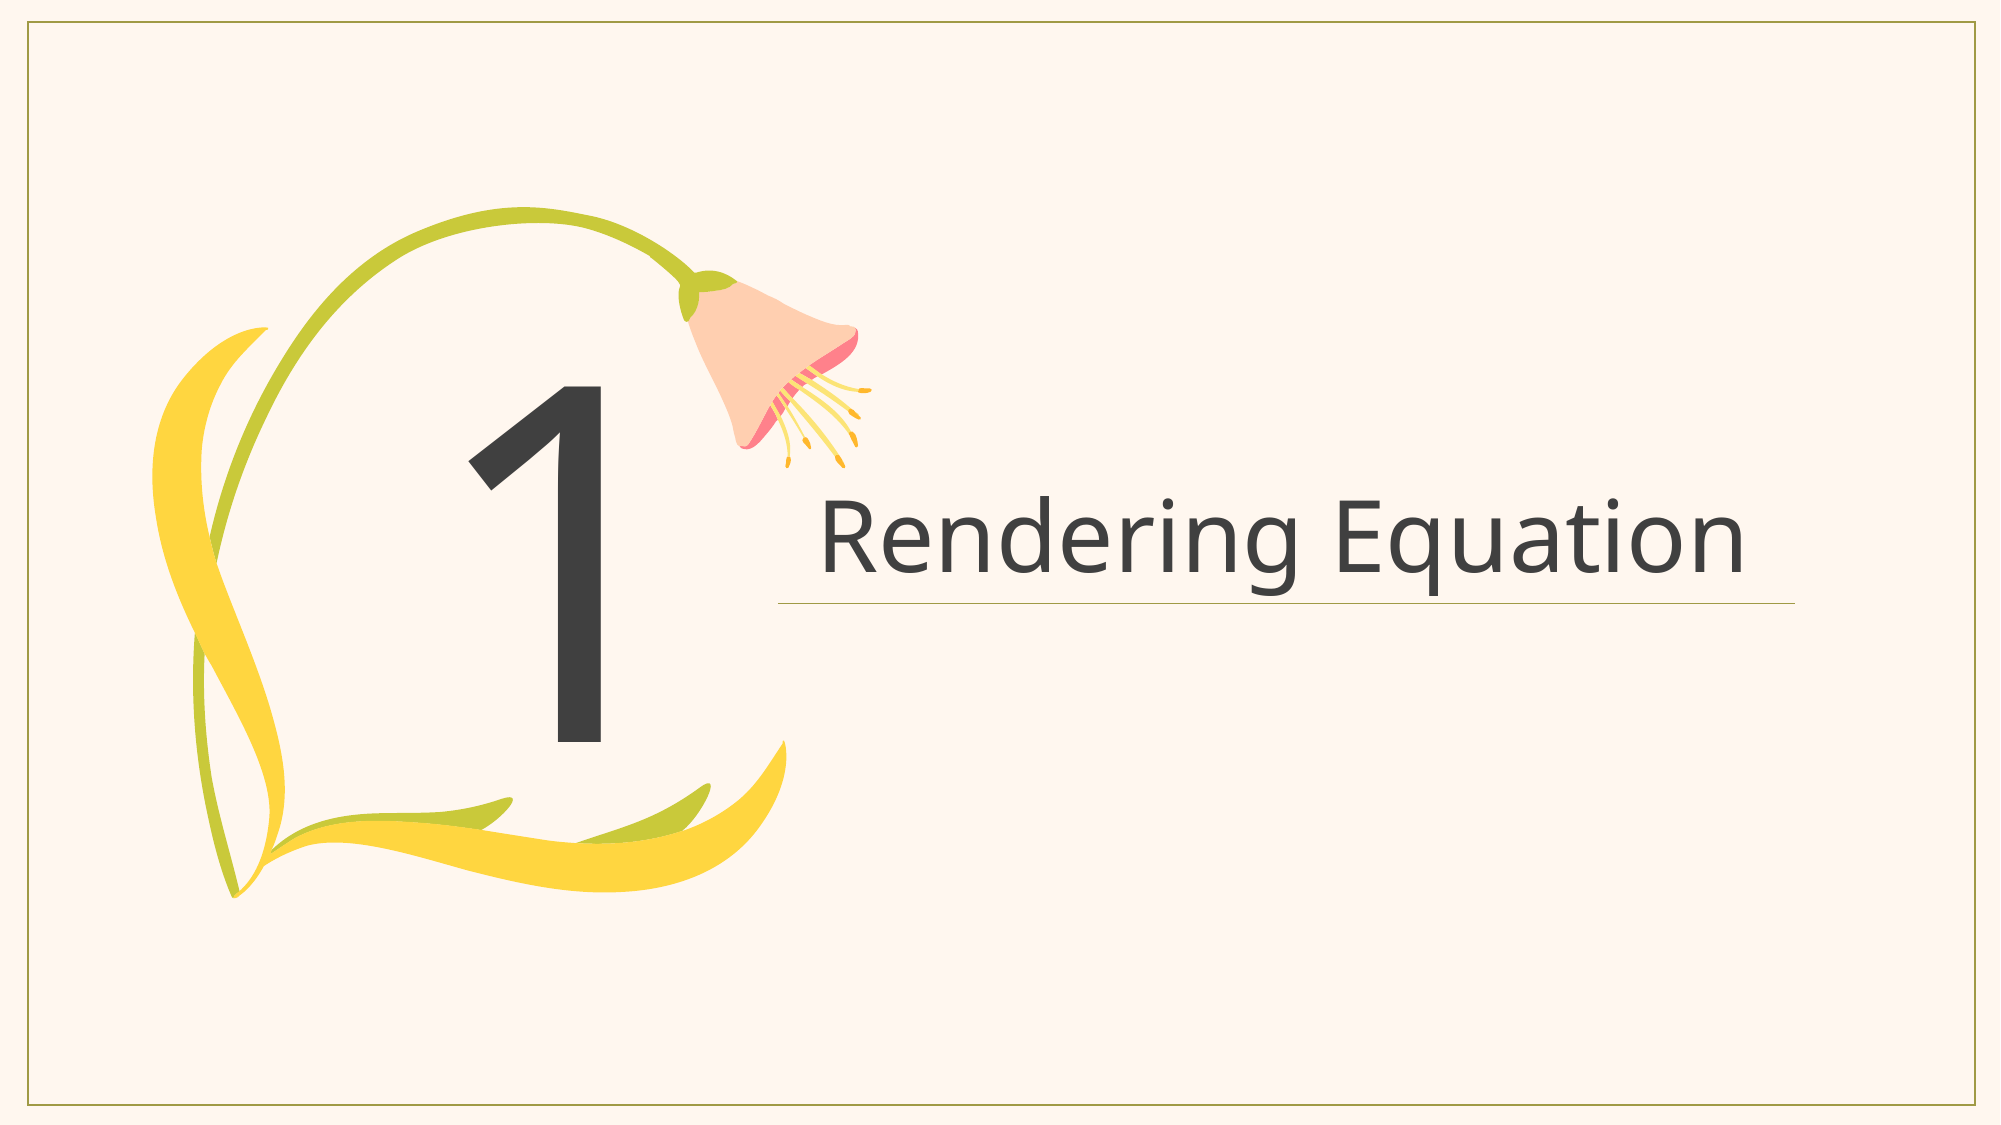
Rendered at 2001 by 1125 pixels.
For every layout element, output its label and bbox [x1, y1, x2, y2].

text_box [27, 21, 1976, 1106]
text_box [147, 196, 873, 899]
